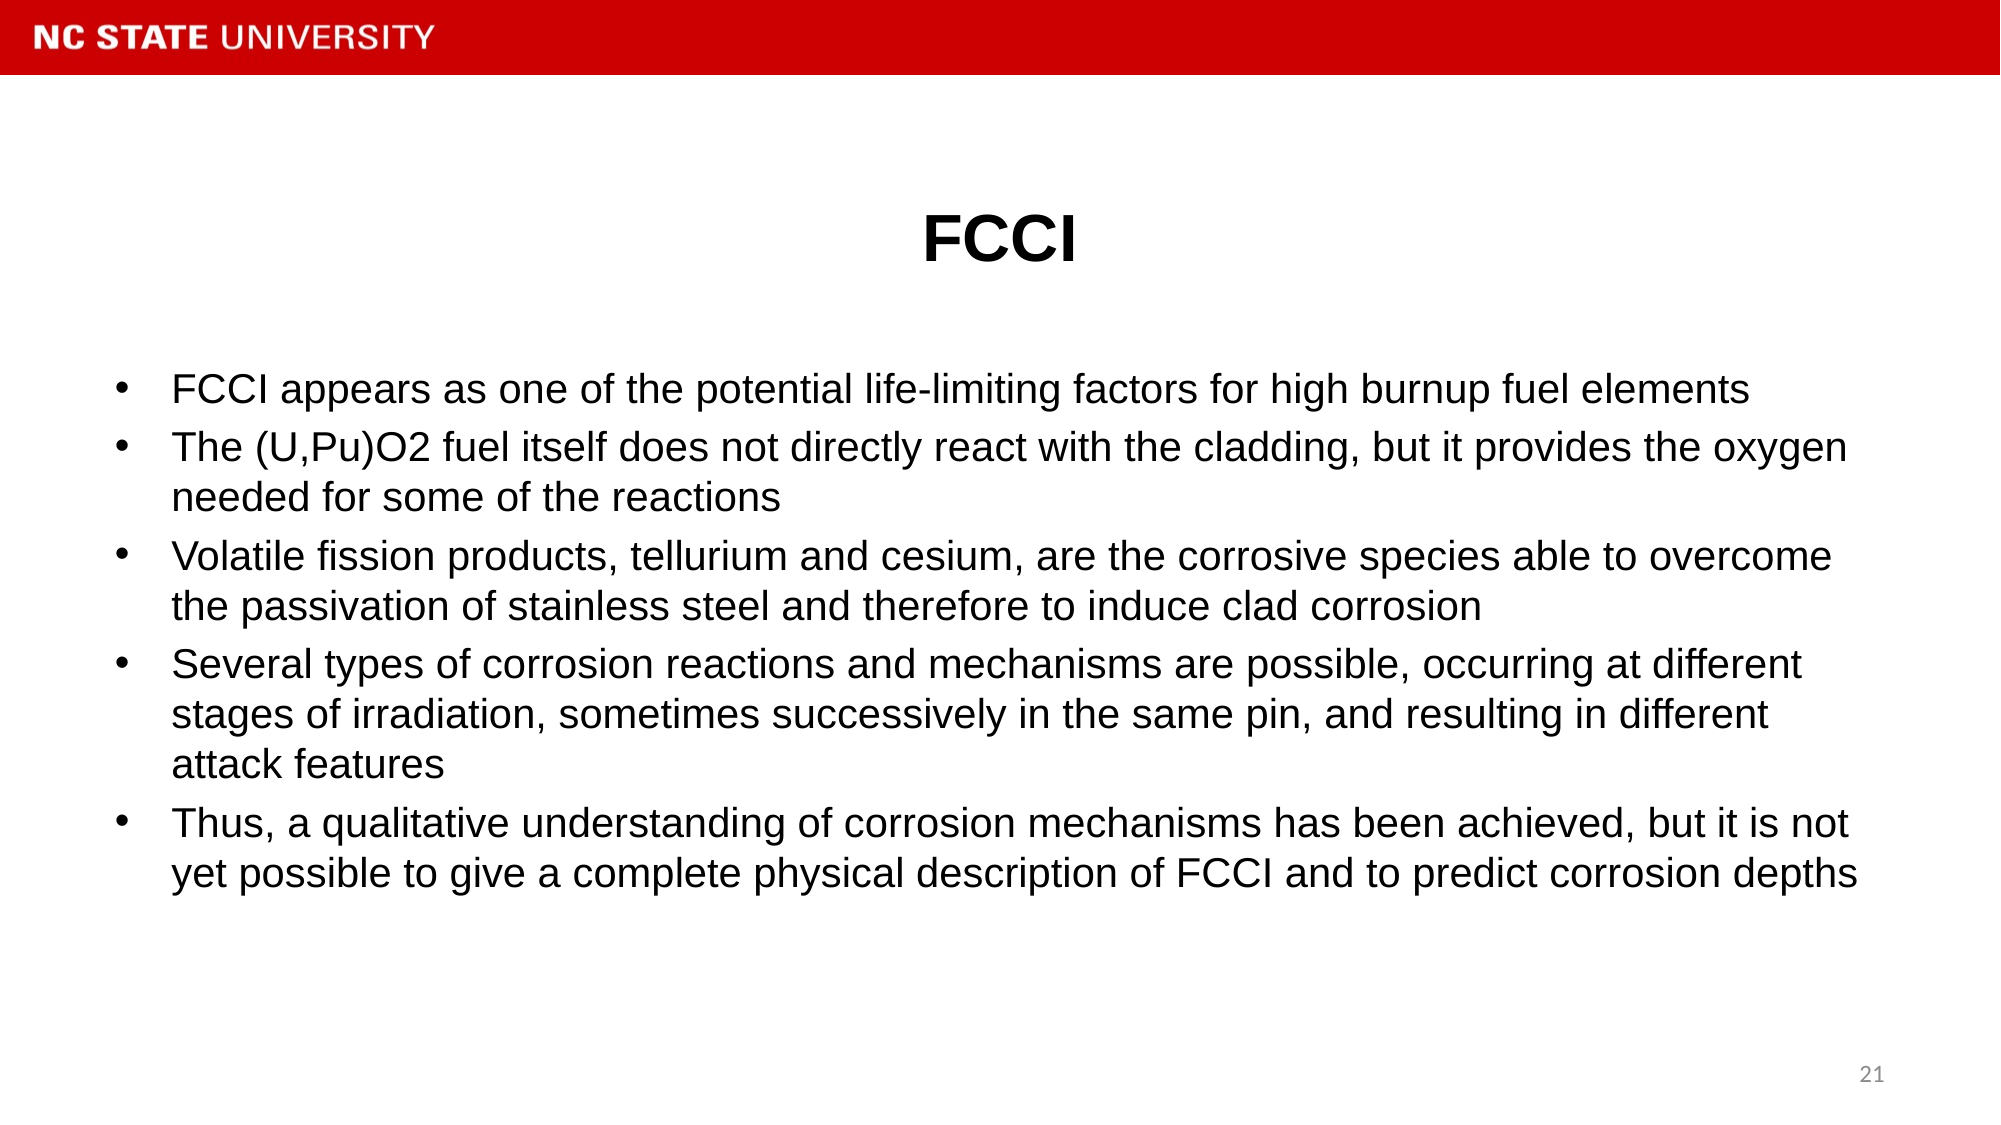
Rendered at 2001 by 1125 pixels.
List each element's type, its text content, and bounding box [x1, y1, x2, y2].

picture [0, 0, 2000, 75]
title FCCI [99, 147, 1900, 323]
slide_number 21 [1433, 1042, 1900, 1103]
list FCCI appears as one of the potential life-limiting factors for high burnup fuel elements The (U,Pu)O2 fuel itself does not directly react with the cladding, but it provides the oxygen needed for some of the reactions Volatile fission products, tellurium and cesium, are the corrosive species able to overcome the passivation of stainless steel and therefore to induce clad corrosion Several types of corrosion reactions and mechanisms are possible, occurring at different stages of irradiation, sometimes successively in the same pin, and resulting in different attack features Thus, a qualitative understanding of corrosion mechanisms has been achieved, but it is not yet possible to give a complete physical description of FCCI and to predict corrosion depths [99, 354, 1900, 1005]
